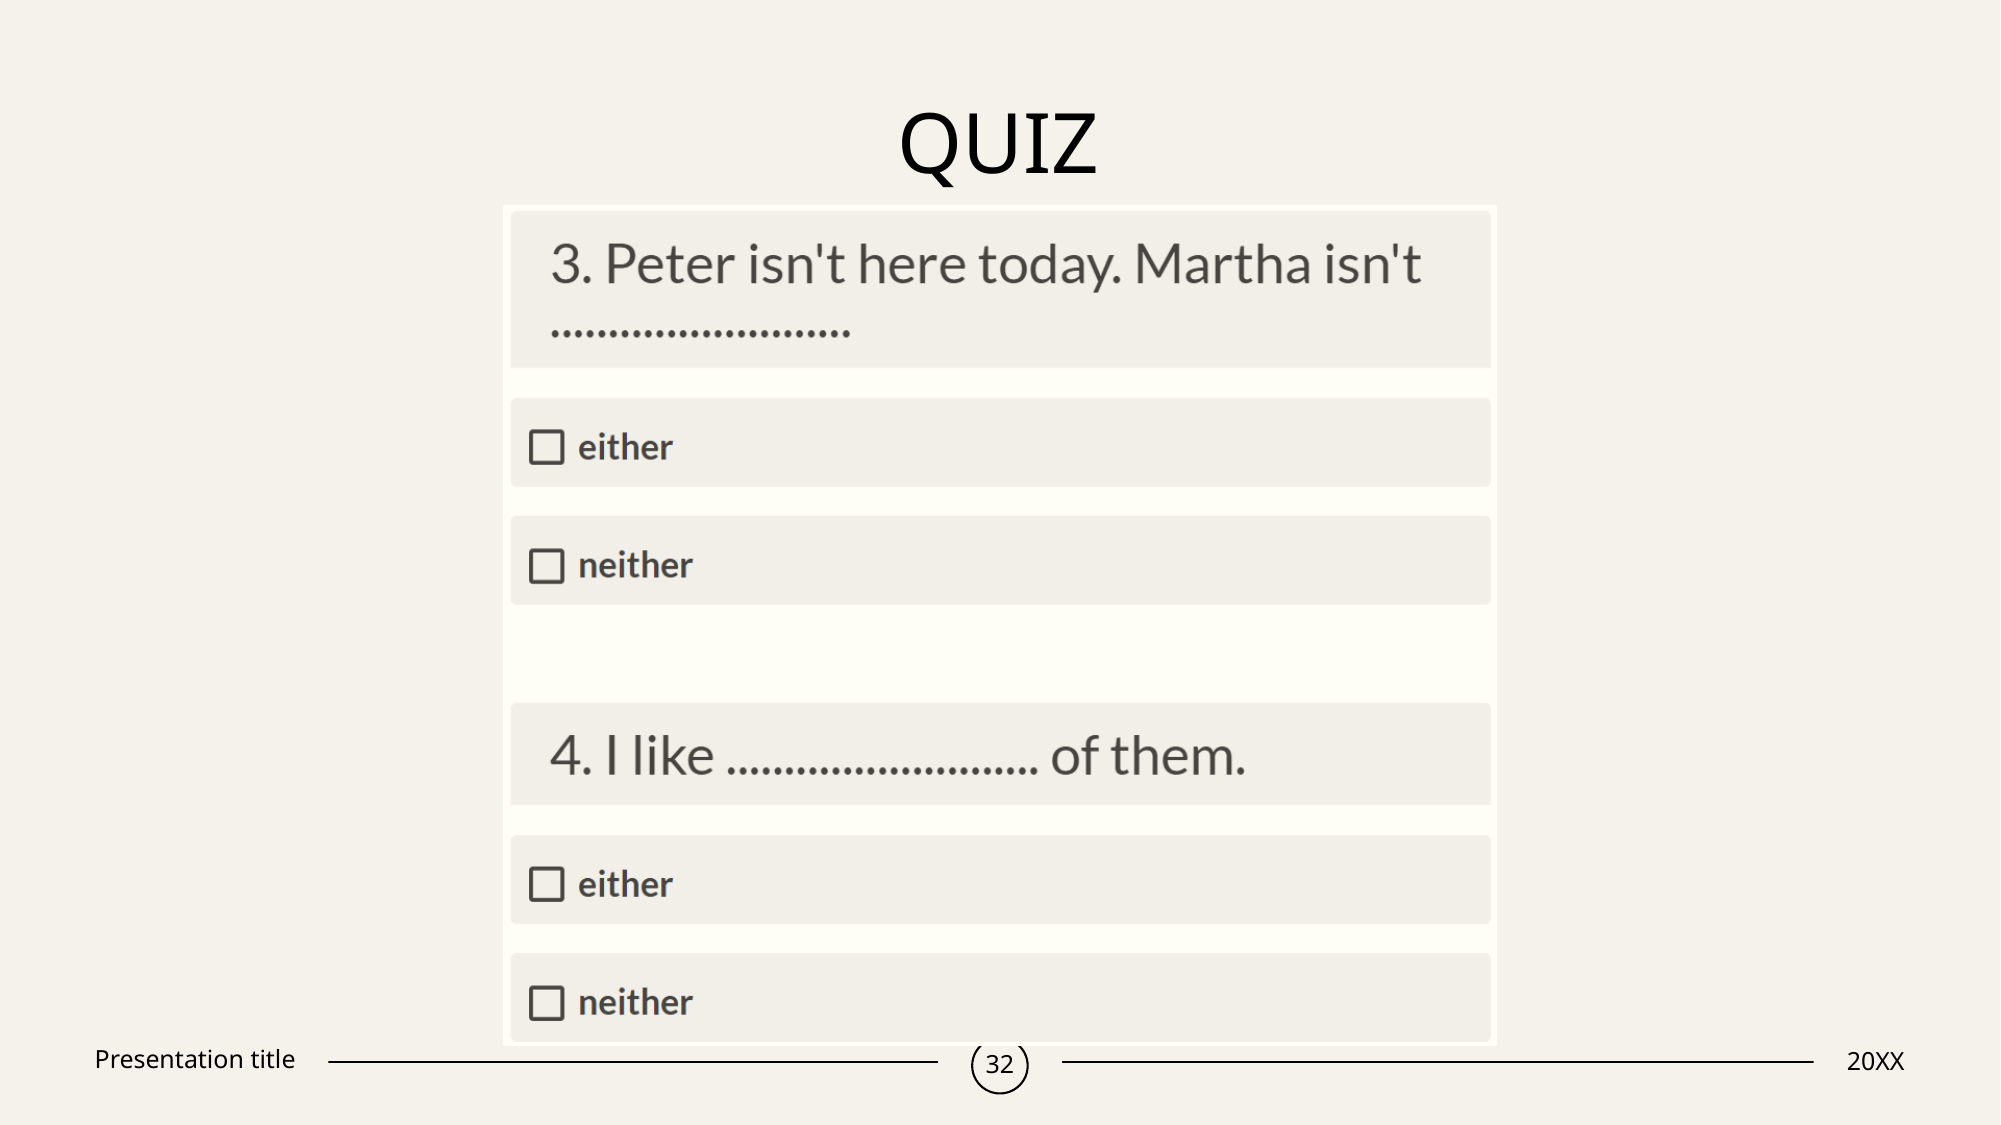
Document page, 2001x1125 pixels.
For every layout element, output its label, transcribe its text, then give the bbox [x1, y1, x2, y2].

slide_number 20XX [1813, 1038, 1938, 1083]
footer Presentation title [79, 1038, 329, 1083]
slide_number 32 [971, 1046, 1029, 1095]
title Quiz [96, 88, 1901, 206]
picture [502, 205, 1497, 1046]
